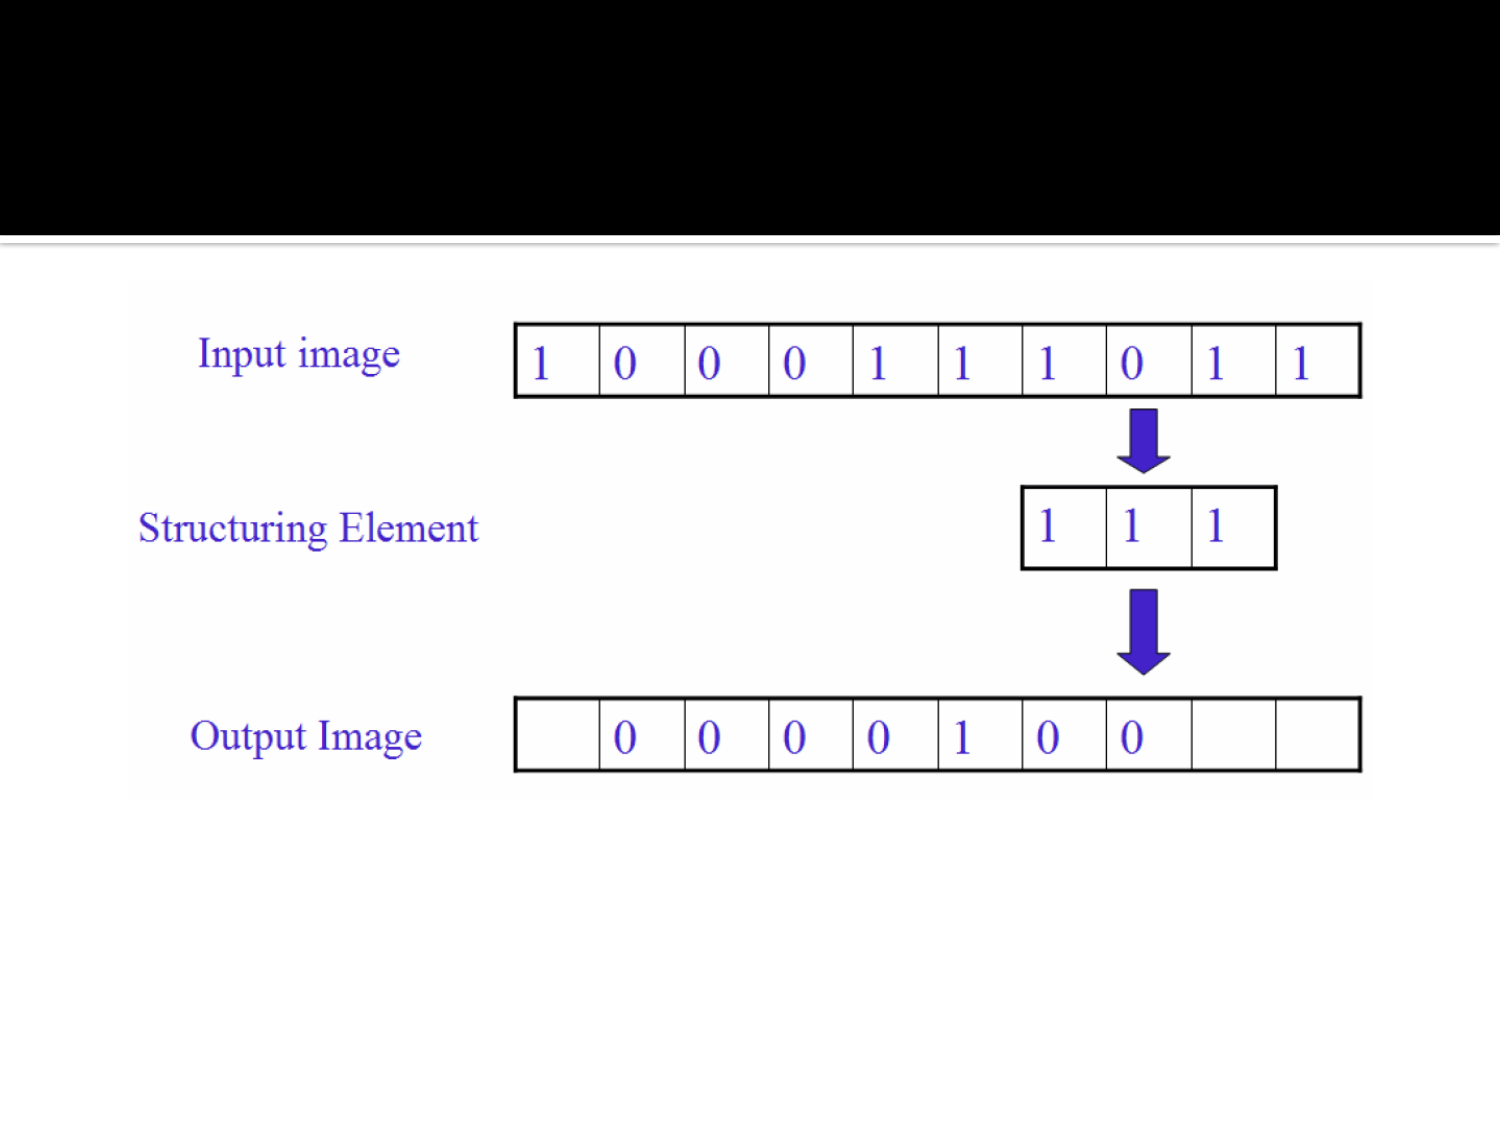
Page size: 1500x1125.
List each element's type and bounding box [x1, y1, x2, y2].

picture [127, 279, 1373, 799]
